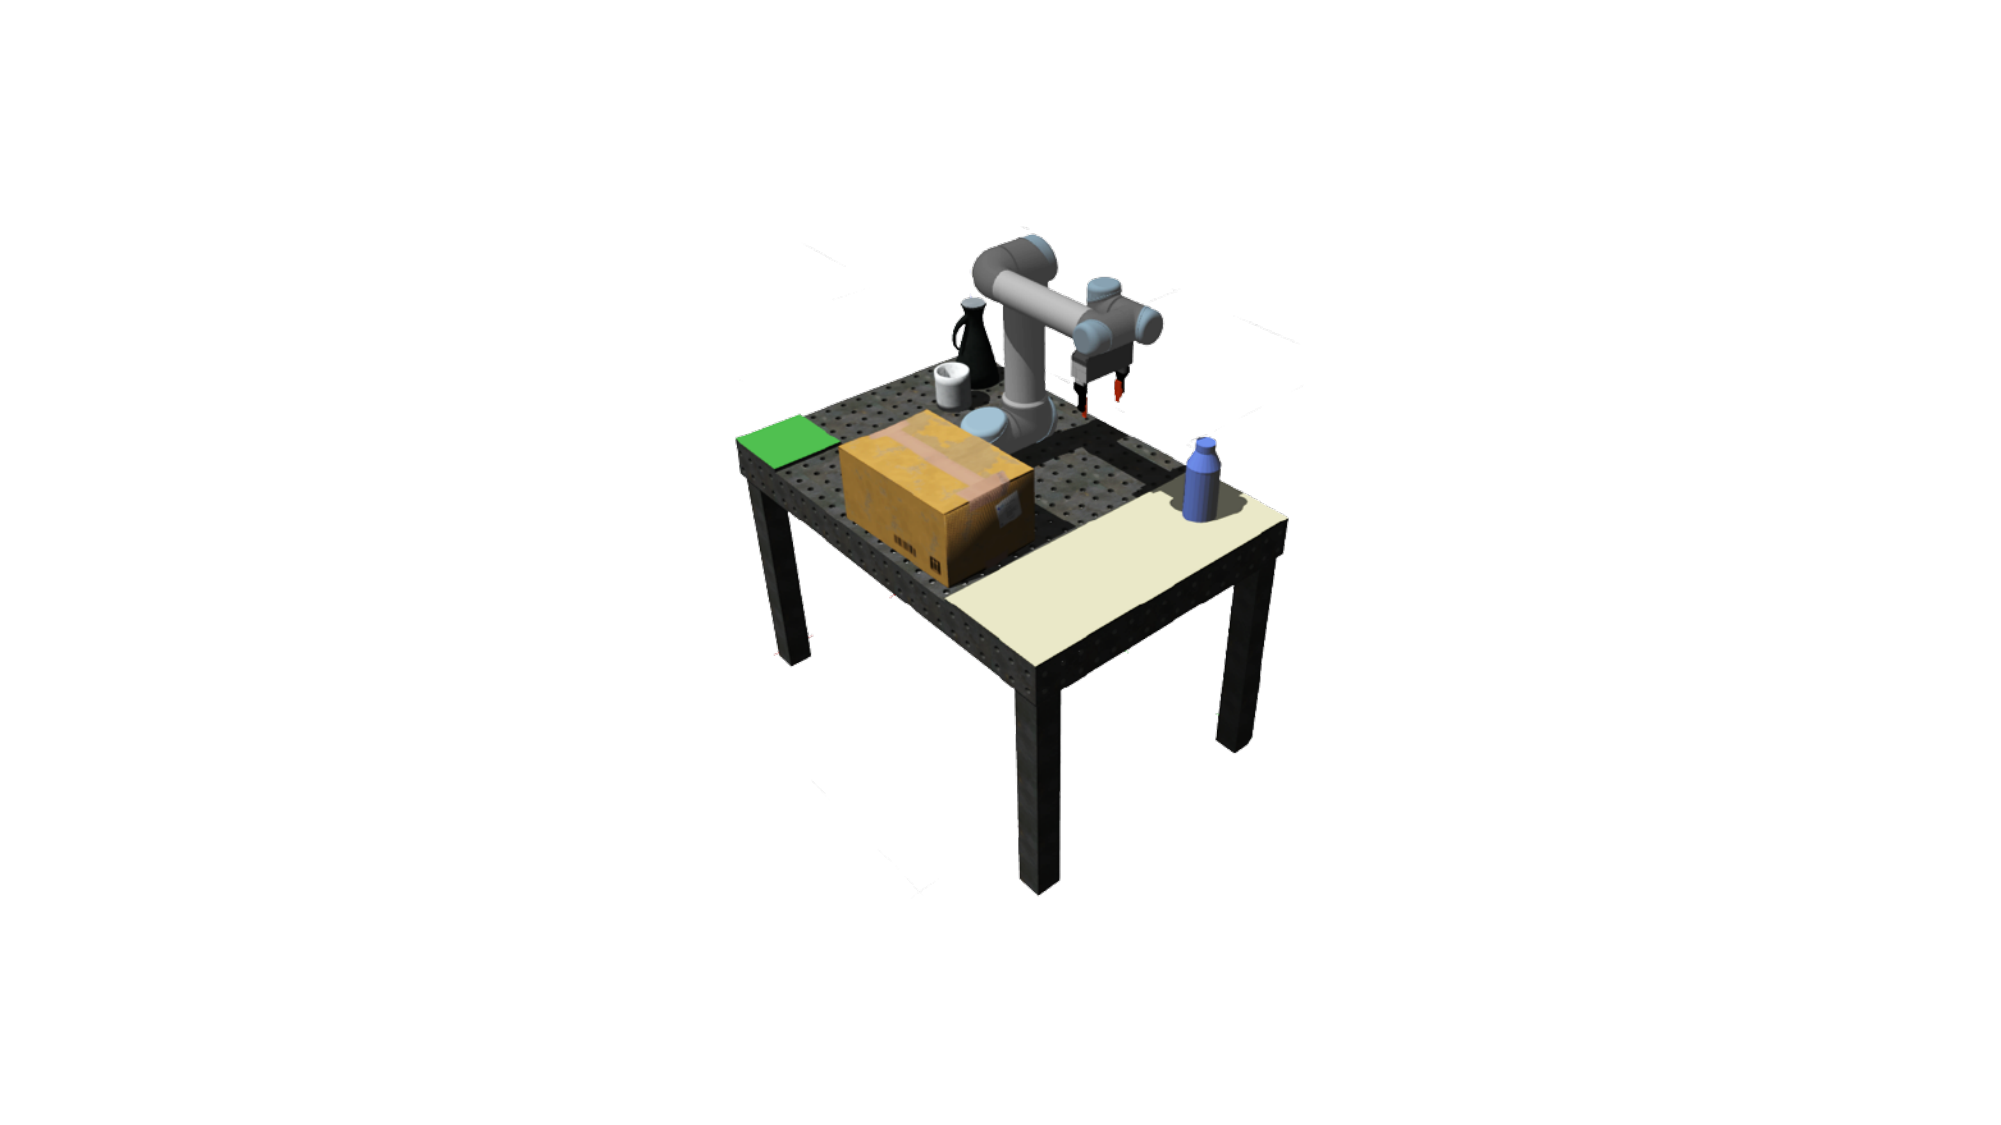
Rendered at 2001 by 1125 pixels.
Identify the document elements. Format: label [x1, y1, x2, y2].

picture [696, 226, 1304, 899]
